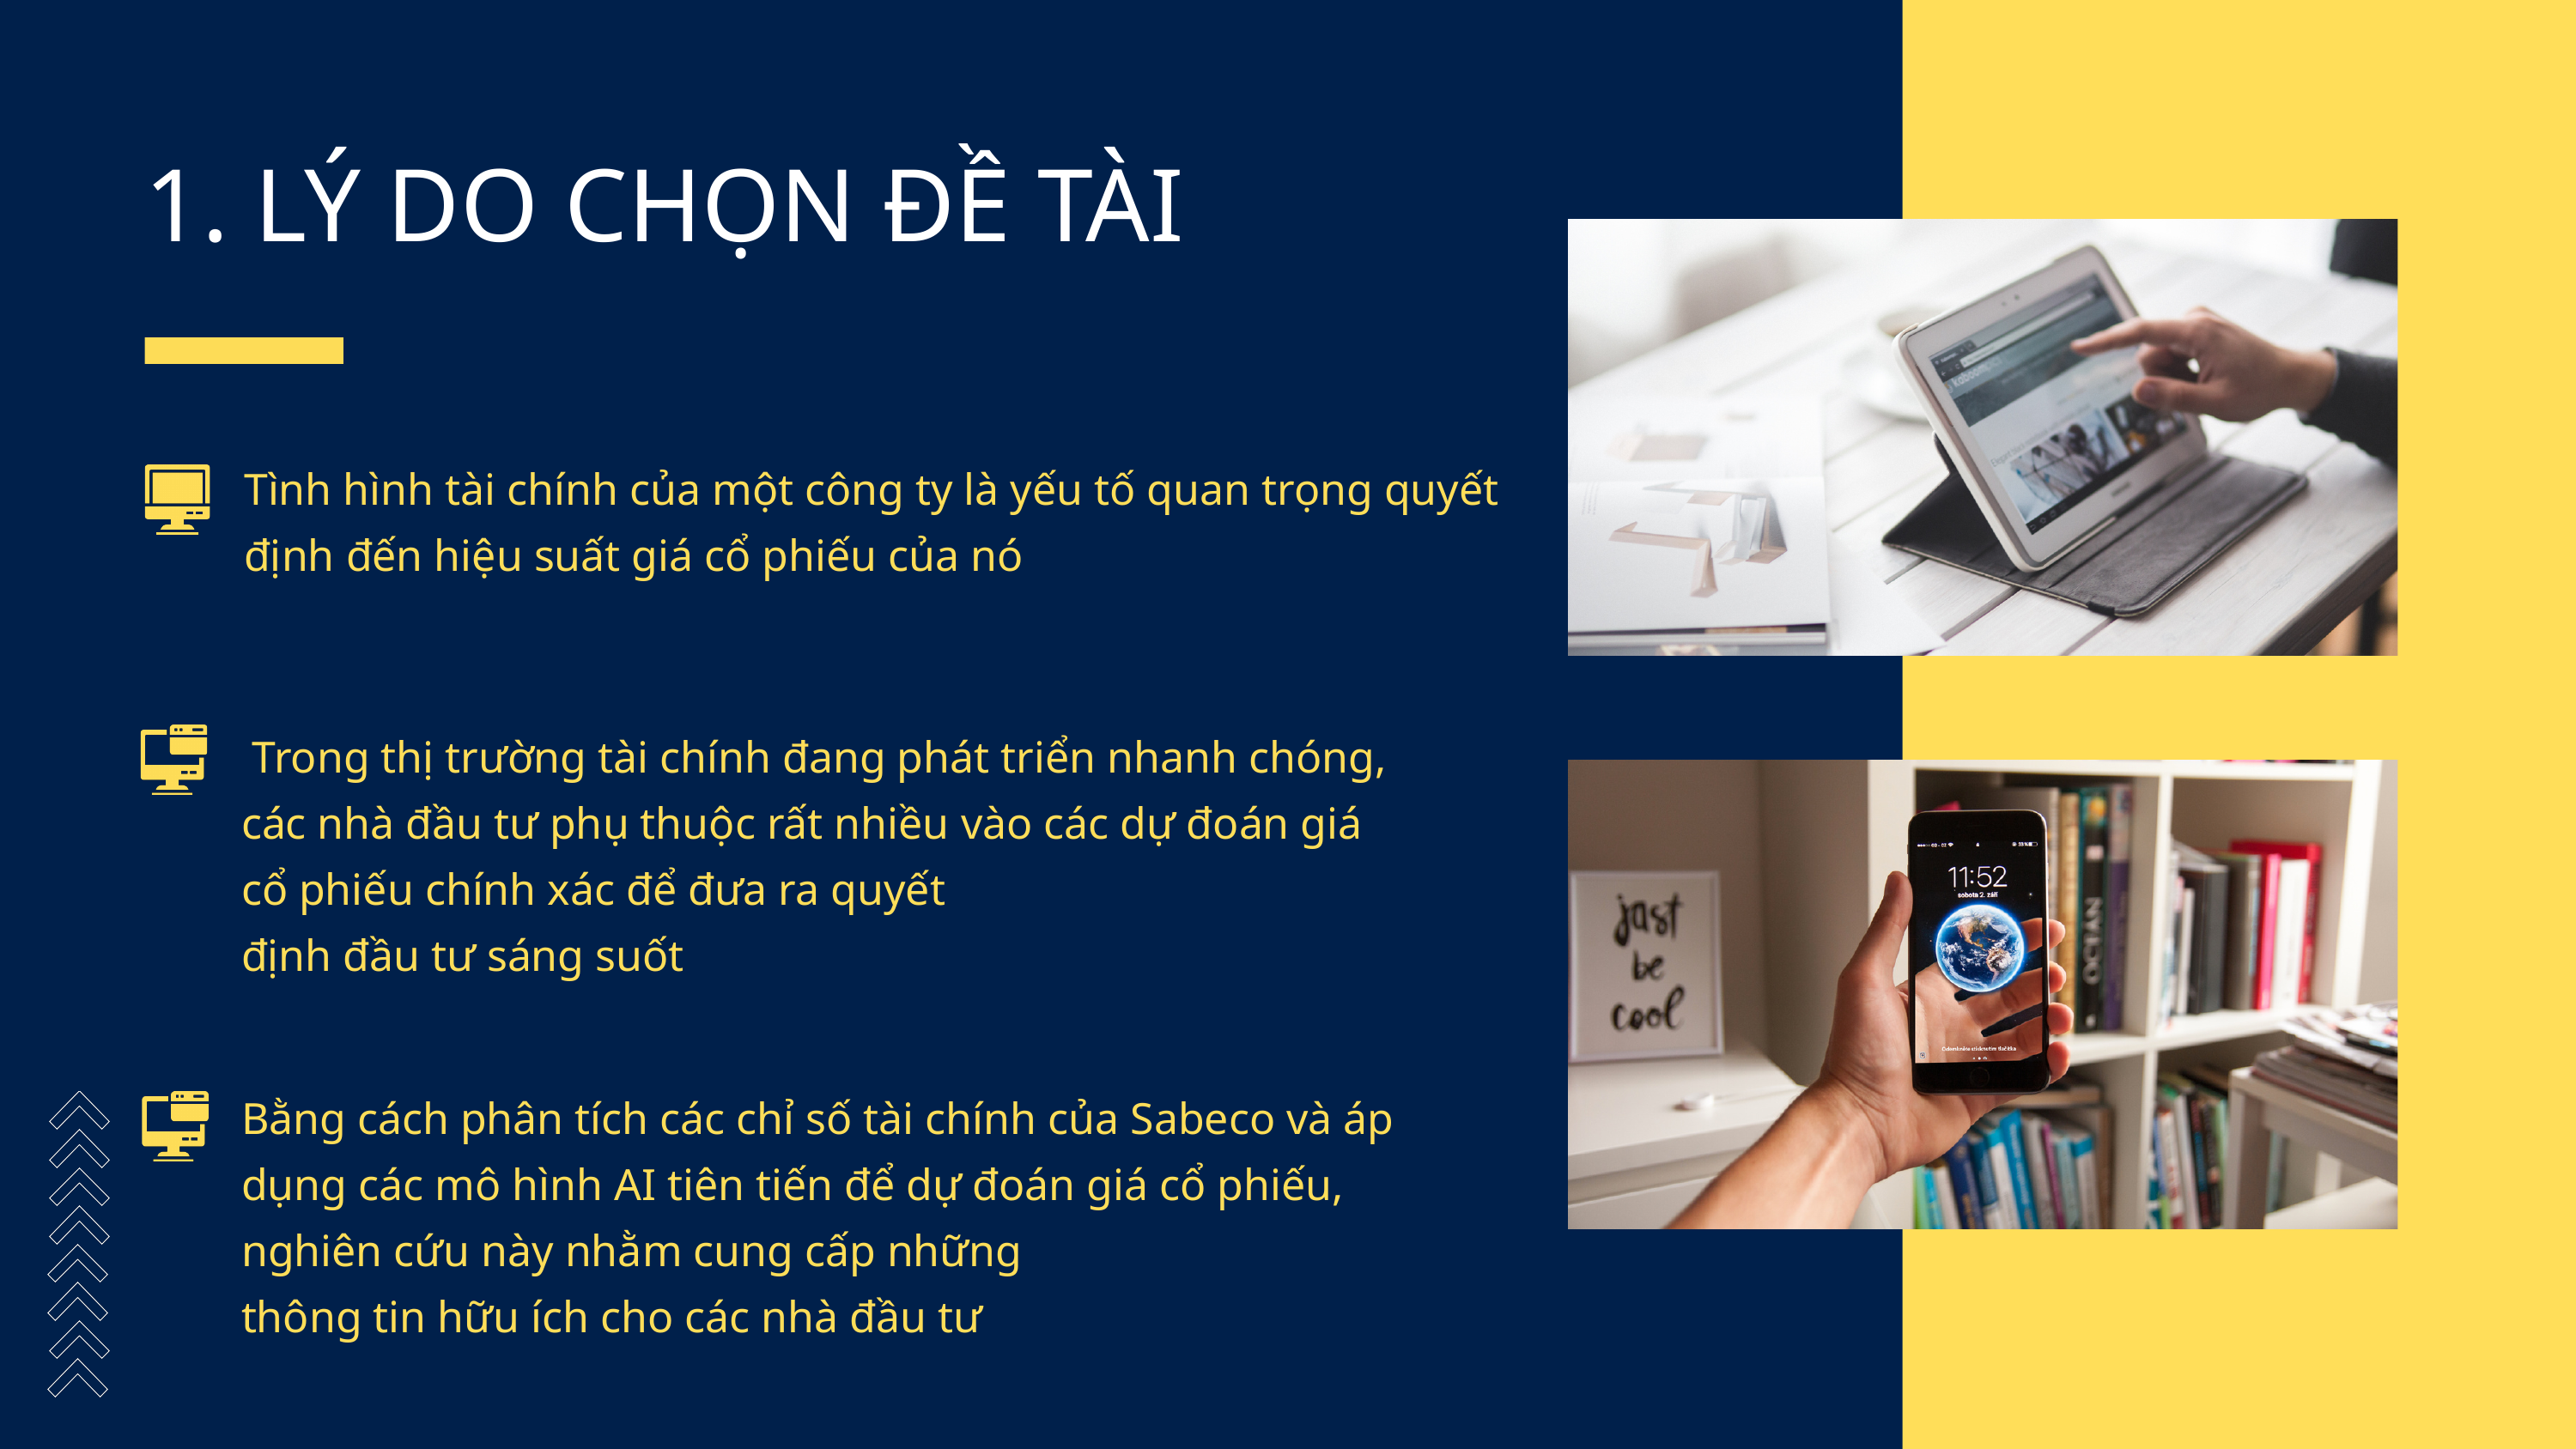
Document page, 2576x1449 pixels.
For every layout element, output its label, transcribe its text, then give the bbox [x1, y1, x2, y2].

text_box [1568, 219, 2398, 656]
text_box [47, 1358, 108, 1397]
text_box [144, 464, 210, 535]
text_box [144, 337, 343, 364]
text_box [1568, 760, 2398, 1229]
text_box [47, 1282, 108, 1321]
text_box [49, 1168, 110, 1206]
text_box [47, 1244, 108, 1282]
text_box [49, 1206, 110, 1245]
text_box [49, 1091, 110, 1130]
text_box Tình hình tài chính của một công ty là yếu tố quan trọng quyết định đến hiệu suất giá cổ phiếu của nó [244, 447, 1500, 580]
text_box [49, 1130, 110, 1168]
text_box Bằng cách phân tích các chỉ số tài chính của Sabeco và áp dụng các mô hình AI tiên tiến để dự đoán giá cổ phiếu, nghiên cứu này nhằm cung cấp những thông tin hữu ích cho các nhà đầu tư [241, 1076, 1404, 1342]
text_box [140, 724, 208, 795]
text_box [142, 1091, 209, 1162]
text_box [49, 1320, 110, 1359]
text_box 1. LÝ DO CHỌN ĐỀ TÀI [144, 149, 1448, 262]
text_box [1902, 0, 2576, 1449]
text_box Trong thị trường tài chính đang phát triển nhanh chóng, các nhà đầu tư phụ thuộc rất nhiều vào các dự đoán giá cổ phiếu chính xác để đưa ra quyết định đầu tư sáng suốt [241, 715, 1404, 980]
